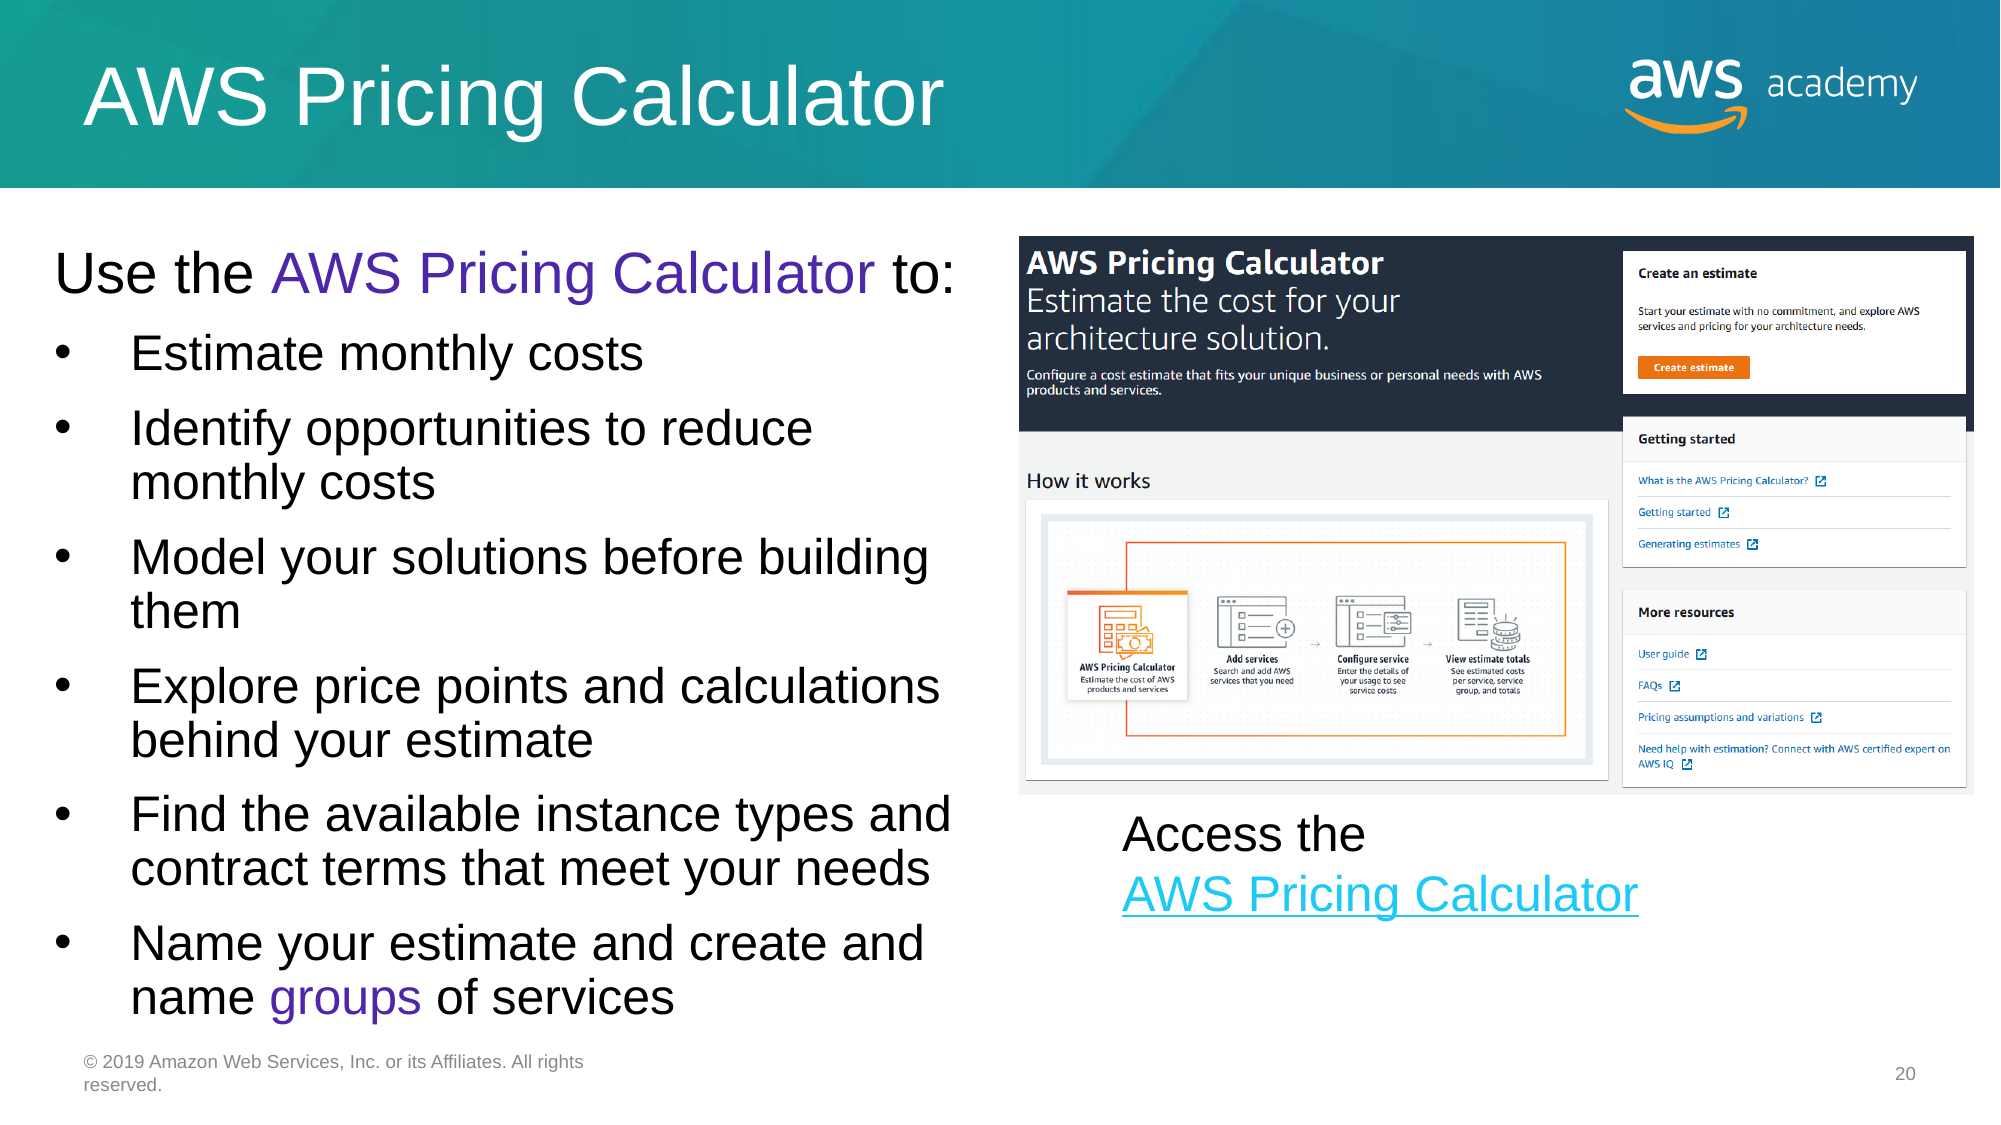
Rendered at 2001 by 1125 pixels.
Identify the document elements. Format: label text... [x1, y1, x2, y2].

picture [1018, 236, 1974, 795]
list Use the AWS Pricing Calculator to: Estimate monthly costs Identify opportunities to reduce monthly costs Model your solutions before building them Explore price points and calculations behind your estimate Find the available instance types and contract terms that meet your needs Name your estimate and create and name groups of services [39, 236, 1000, 1043]
text_box Access the AWS Pricing Calculator [1107, 804, 1886, 930]
slide_number ‹#› [1481, 1042, 1932, 1103]
title AWS Pricing Calculator [68, 59, 1551, 138]
picture [0, 0, 2000, 188]
footer © 2019 Amazon Web Services, Inc. or its Affiliates. All rights reserved. [68, 1042, 682, 1103]
